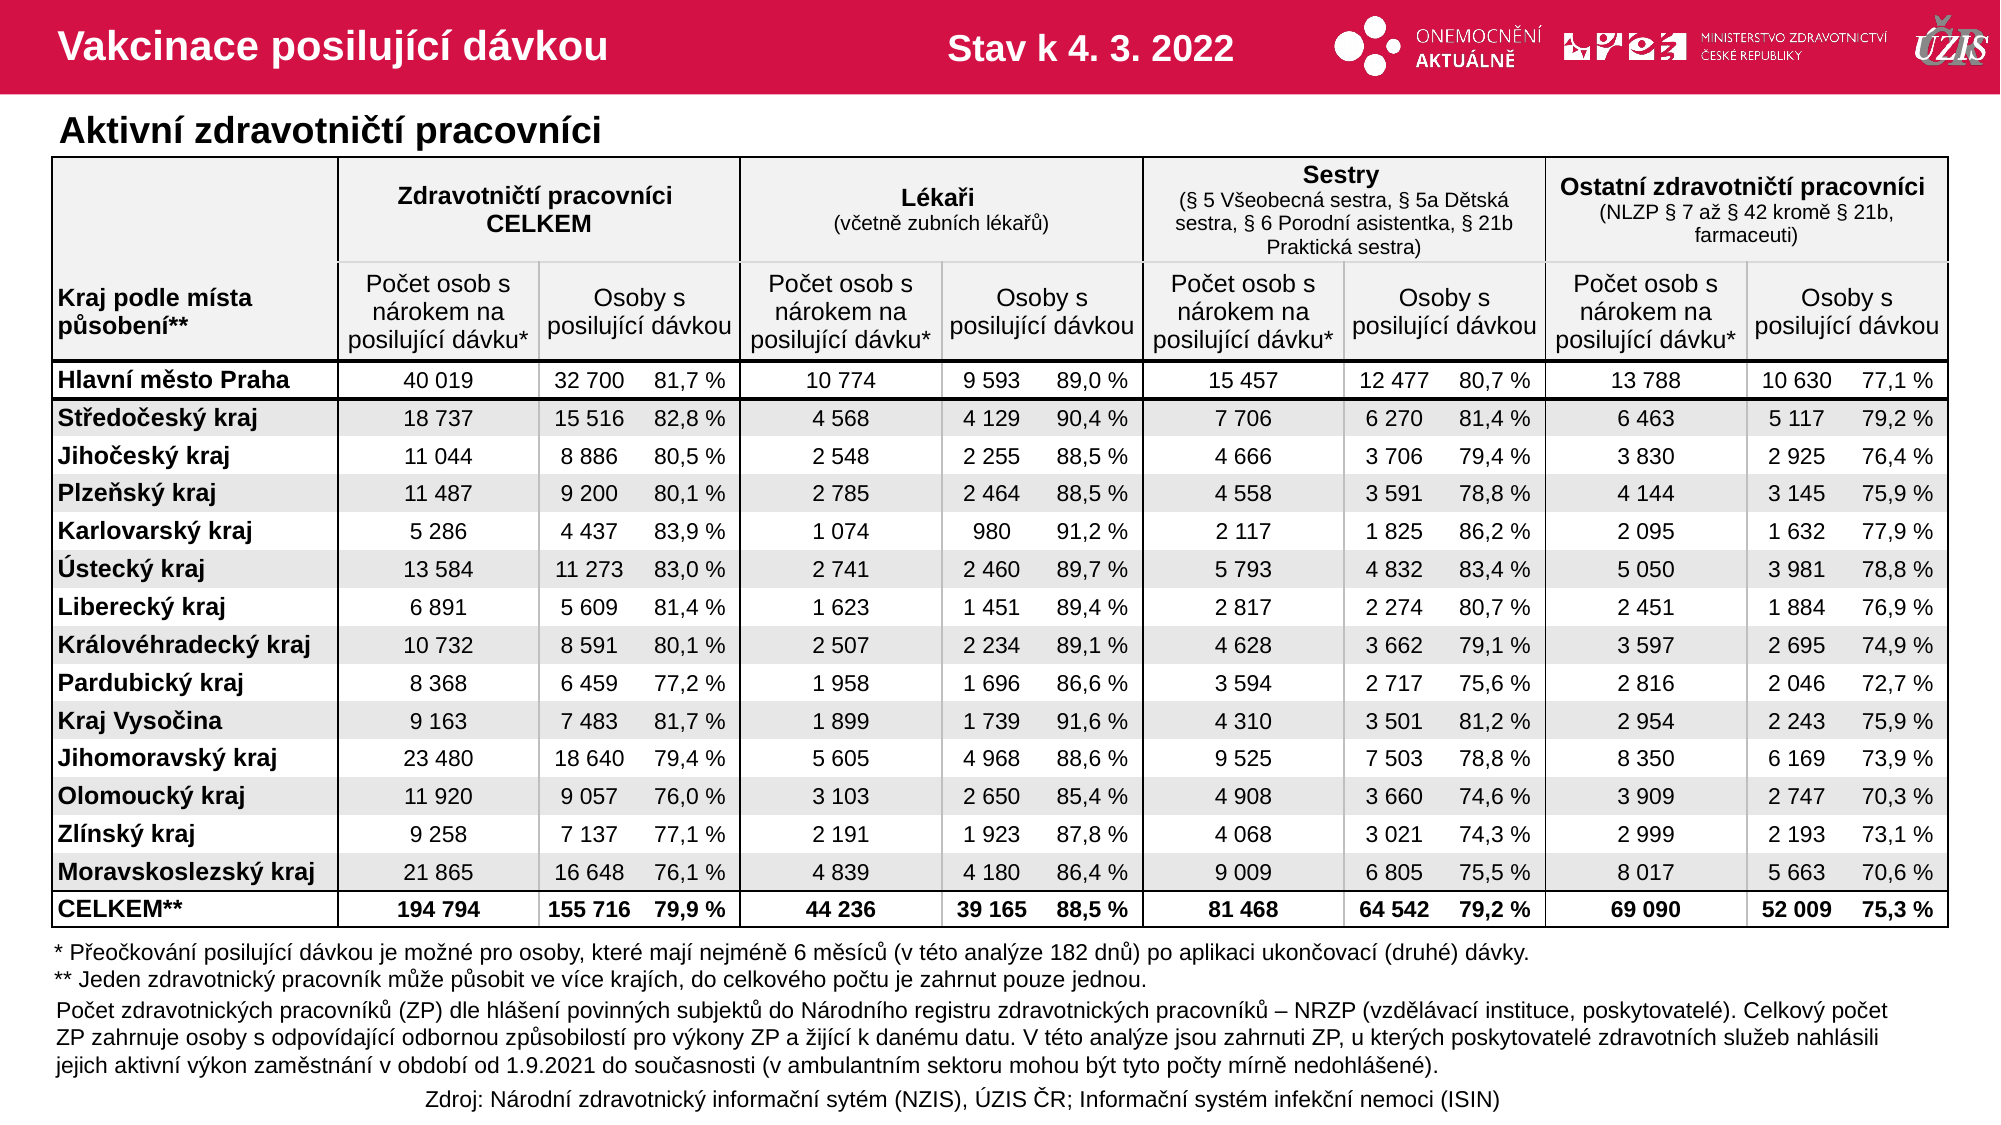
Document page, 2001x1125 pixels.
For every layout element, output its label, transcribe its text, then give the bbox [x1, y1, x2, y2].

table_cell 89,4 % [1042, 588, 1142, 626]
table_cell 2 193 [1748, 815, 1847, 853]
table_cell 155 716 [540, 892, 640, 926]
table_cell 2 925 [1748, 436, 1847, 474]
table_cell 5 117 [1748, 401, 1847, 436]
table_cell 1 899 [741, 701, 941, 739]
table_cell 2 548 [741, 436, 941, 474]
table_cell 8 591 [540, 626, 640, 664]
table_cell 80,1 % [640, 474, 739, 512]
table_cell 77,9 % [1847, 512, 1947, 550]
table_cell 44 236 [741, 892, 941, 926]
table_cell 4 628 [1144, 626, 1343, 664]
table_cell Olomoucký kraj [53, 777, 337, 815]
table_cell 1 958 [741, 664, 941, 701]
table_cell 3 830 [1546, 436, 1746, 474]
table_cell 83,0 % [640, 550, 739, 588]
table_cell 8 017 [1546, 853, 1746, 890]
table_cell 2 464 [943, 474, 1042, 512]
table_cell 7 137 [540, 815, 640, 853]
table_cell 75,9 % [1847, 701, 1947, 739]
table_cell 8 886 [540, 436, 640, 474]
table_cell 76,0 % [640, 777, 739, 815]
table_cell 6 463 [1546, 401, 1746, 436]
table_cell 6 891 [339, 588, 538, 626]
table_cell 82,8 % [640, 401, 739, 436]
table_cell Královéhradecký kraj [53, 626, 337, 664]
table_cell 81,4 % [1445, 401, 1545, 436]
table_cell Liberecký kraj [53, 588, 337, 626]
table_cell 7 706 [1144, 401, 1343, 436]
table_cell 2 785 [741, 474, 941, 512]
table_header Sestry (§ 5 Všeobecná sestra, § 5a Dětská sestra, § 6 Porodní asistentka, § 21b Praktická sestra) [1144, 158, 1545, 261]
table_cell 79,2 % [1445, 892, 1545, 926]
table_cell 3 909 [1546, 777, 1746, 815]
table_cell 2 243 [1748, 701, 1847, 739]
table_cell 5 050 [1546, 550, 1746, 588]
table_cell 75,9 % [1847, 474, 1947, 512]
picture [1563, 31, 1888, 60]
table_cell 77,2 % [640, 664, 739, 701]
table_cell 79,2 % [1847, 401, 1947, 436]
table_cell 83,9 % [640, 512, 739, 550]
table_cell 3 501 [1345, 701, 1445, 739]
table_cell Počet osob s nárokem na posilující dávku* [339, 263, 538, 359]
table_cell 2 274 [1345, 588, 1445, 626]
table_cell 1 696 [943, 664, 1042, 701]
table_cell 2 717 [1345, 664, 1445, 701]
table_cell 2 117 [1144, 512, 1343, 550]
picture [1334, 16, 1542, 76]
table_cell 8 368 [339, 664, 538, 701]
table_cell 77,1 % [1847, 363, 1947, 397]
table_cell 79,1 % [1445, 626, 1545, 664]
table_cell 75,3 % [1847, 892, 1947, 926]
table_cell 18 737 [339, 401, 538, 436]
table_cell 10 630 [1748, 363, 1847, 397]
text_box Aktivní zdravotničtí pracovníci [44, 98, 618, 159]
table_cell 4 558 [1144, 474, 1343, 512]
table_cell 75,5 % [1445, 853, 1545, 890]
table_cell 4 310 [1144, 701, 1343, 739]
table_cell 80,5 % [640, 436, 739, 474]
table_cell 4 908 [1144, 777, 1343, 815]
table_cell 2 046 [1748, 664, 1847, 701]
table_cell 1 451 [943, 588, 1042, 626]
table_cell 75,6 % [1445, 664, 1545, 701]
table_cell 76,9 % [1847, 588, 1947, 626]
table_cell 86,6 % [1042, 664, 1142, 701]
table_cell 88,5 % [1042, 474, 1142, 512]
title Vakcinace posilující dávkou [42, 0, 1262, 95]
table_cell 5 609 [540, 588, 640, 626]
table_cell Pardubický kraj [53, 664, 337, 701]
table_cell 1 623 [741, 588, 941, 626]
table_cell 83,4 % [1445, 550, 1545, 588]
table_cell 4 180 [943, 853, 1042, 890]
table_cell 78,8 % [1847, 550, 1947, 588]
table_cell 89,1 % [1042, 626, 1142, 664]
table_cell Osoby s posilující dávkou [943, 263, 1142, 359]
table_cell 1 923 [943, 815, 1042, 853]
table_cell 4 832 [1345, 550, 1445, 588]
table_cell 3 706 [1345, 436, 1445, 474]
table_cell 6 169 [1748, 739, 1847, 777]
table_cell 70,6 % [1847, 853, 1947, 890]
table_cell 3 662 [1345, 626, 1445, 664]
table_cell 70,3 % [1847, 777, 1947, 815]
table_cell Kraj podle místa působení** [53, 262, 337, 359]
table_cell 2 460 [943, 550, 1042, 588]
table_cell 64 542 [1345, 892, 1445, 926]
table_cell 1 632 [1748, 512, 1847, 550]
table_cell 77,1 % [640, 815, 739, 853]
table_cell 1 884 [1748, 588, 1847, 626]
table_cell 80,7 % [1445, 588, 1545, 626]
table_header Zdravotničtí pracovníci CELKEM [339, 158, 739, 261]
table_cell 2 954 [1546, 701, 1746, 739]
table_cell 2 816 [1546, 664, 1746, 701]
table_cell 15 516 [540, 401, 640, 436]
table_cell 79,9 % [640, 892, 739, 926]
table_header Lékaři (včetně zubních lékařů) [741, 158, 1142, 261]
table_cell 2 095 [1546, 512, 1746, 550]
table_cell 2 234 [943, 626, 1042, 664]
table_cell 5 663 [1748, 853, 1847, 890]
table_header Ostatní zdravotničtí pracovníci (NLZP § 7 až § 42 kromě § 21b, farmaceuti) [1546, 158, 1947, 261]
table_cell 88,5 % [1042, 892, 1142, 926]
table_cell 2 650 [943, 777, 1042, 815]
table_cell Středočeský kraj [53, 401, 337, 436]
table_cell 3 981 [1748, 550, 1847, 588]
table_cell 4 968 [943, 739, 1042, 777]
table_cell 9 258 [339, 815, 538, 853]
table_cell 6 805 [1345, 853, 1445, 890]
table_cell 9 163 [339, 701, 538, 739]
table_cell 3 660 [1345, 777, 1445, 815]
table_cell 86,2 % [1445, 512, 1545, 550]
text_box Počet zdravotnických pracovníků (ZP) dle hlášení povinných subjektů do Národního registru zdravotnických pracovníků – NRZP (vzdělávací instituce, poskytovatelé). Celkový počet ZP zahrnuje osoby s odpovídající odbornou způsobilostí pro výkony ZP a žijící k danému datu. V této analýze jsou zahrnuti ZP, u kterých poskytovatelé zdravotních služeb nahlásili jejich aktivní výkon zaměstnání v období od 1.9.2021 do současnosti (v ambulantním sektoru mohou být tyto počty mírně nedohlášené). [41, 988, 1938, 1086]
table_cell 15 457 [1144, 363, 1343, 397]
table_cell 52 009 [1748, 892, 1847, 926]
table_cell 5 605 [741, 739, 941, 777]
text_box * Přeočkování posilující dávkou je možné pro osoby, které mají nejméně 6 měsíců (v této analýze 182 dnů) po aplikaci ukončovací (druhé) dávky. ** Jeden zdravotnický pracovník může působit ve více krajích, do celkového počtu je zahrnut pouze jednou. [39, 929, 1546, 1000]
table_cell 11 044 [339, 436, 538, 474]
table_cell 76,4 % [1847, 436, 1947, 474]
table_cell 80,1 % [640, 626, 739, 664]
table_cell 9 525 [1144, 739, 1343, 777]
table_cell 80,7 % [1445, 363, 1545, 397]
table_cell 11 920 [339, 777, 538, 815]
table_cell 3 594 [1144, 664, 1343, 701]
table_cell 7 483 [540, 701, 640, 739]
table_cell 11 487 [339, 474, 538, 512]
table_cell 4 129 [943, 401, 1042, 436]
table_cell Osoby s posilující dávkou [1345, 263, 1545, 359]
table_cell Moravskoslezský kraj [53, 853, 337, 890]
table_cell Jihomoravský kraj [53, 739, 337, 777]
table_cell 81 468 [1144, 892, 1343, 926]
table_cell 85,4 % [1042, 777, 1142, 815]
table_cell 5 286 [339, 512, 538, 550]
table_cell 40 019 [339, 363, 538, 397]
table_cell 13 584 [339, 550, 538, 588]
table_cell 91,2 % [1042, 512, 1142, 550]
table_cell Počet osob s nárokem na posilující dávku* [1144, 263, 1343, 359]
table_cell 1 739 [943, 701, 1042, 739]
table_cell 88,5 % [1042, 436, 1142, 474]
table_cell Zlínský kraj [53, 815, 337, 853]
table_cell 74,3 % [1445, 815, 1545, 853]
table_cell 90,4 % [1042, 401, 1142, 436]
table_cell Osoby s posilující dávkou [540, 263, 739, 359]
table_cell 4 437 [540, 512, 640, 550]
table_cell 3 103 [741, 777, 941, 815]
table_cell 9 593 [943, 363, 1042, 397]
table_cell 3 021 [1345, 815, 1445, 853]
table_cell 4 068 [1144, 815, 1343, 853]
table_cell 74,6 % [1445, 777, 1545, 815]
table_cell 74,9 % [1847, 626, 1947, 664]
table_cell Jihočeský kraj [53, 436, 337, 474]
table_cell 1 825 [1345, 512, 1445, 550]
table_cell 21 865 [339, 853, 538, 890]
table_cell 73,1 % [1847, 815, 1947, 853]
table_cell 5 793 [1144, 550, 1343, 588]
table_cell 2 507 [741, 626, 941, 664]
table_cell 16 648 [540, 853, 640, 890]
table_cell 9 057 [540, 777, 640, 815]
table_cell 2 817 [1144, 588, 1343, 626]
table_cell 89,7 % [1042, 550, 1142, 588]
table_cell 13 788 [1546, 363, 1746, 397]
table_cell 2 451 [1546, 588, 1746, 626]
table_cell Osoby s posilující dávkou [1748, 263, 1947, 359]
table_cell 78,8 % [1445, 474, 1545, 512]
table_cell 4 568 [741, 401, 941, 436]
table_cell 6 270 [1345, 401, 1445, 436]
table_cell 11 273 [540, 550, 640, 588]
table_cell 10 732 [339, 626, 538, 664]
picture [1915, 15, 1989, 66]
table_cell Karlovarský kraj [53, 512, 337, 550]
table_cell 3 591 [1345, 474, 1445, 512]
table_cell Ústecký kraj [53, 550, 337, 588]
table_cell 3 145 [1748, 474, 1847, 512]
table_cell 3 597 [1546, 626, 1746, 664]
table_header [53, 158, 337, 262]
table_cell 81,2 % [1445, 701, 1545, 739]
table_cell 89,0 % [1042, 363, 1142, 397]
table_cell 91,6 % [1042, 701, 1142, 739]
table_cell 10 774 [741, 363, 941, 397]
table_cell 9 009 [1144, 853, 1343, 890]
table_cell Kraj Vysočina [53, 701, 337, 739]
table_cell 194 794 [339, 892, 538, 926]
table_cell 8 350 [1546, 739, 1746, 777]
table_cell 78,8 % [1445, 739, 1545, 777]
table_cell 2 741 [741, 550, 941, 588]
table_cell Plzeňský kraj [53, 474, 337, 512]
table_cell 23 480 [339, 739, 538, 777]
table_cell 2 999 [1546, 815, 1746, 853]
table_cell 73,9 % [1847, 739, 1947, 777]
table_cell 39 165 [943, 892, 1042, 926]
table_cell 87,8 % [1042, 815, 1142, 853]
table_cell 81,4 % [640, 588, 739, 626]
text_box Zdroj: Národní zdravotnický informační sytém (NZIS), ÚZIS ČR; Informační systém infekční nemoci (ISIN) [287, 1077, 1646, 1120]
table_cell 76,1 % [640, 853, 739, 890]
table_cell 79,4 % [1445, 436, 1545, 474]
table_cell 18 640 [540, 739, 640, 777]
table_cell 72,7 % [1847, 664, 1947, 701]
table_cell 1 074 [741, 512, 941, 550]
table_cell 4 666 [1144, 436, 1343, 474]
table_cell CELKEM** [53, 892, 337, 926]
table_cell Hlavní město Praha [53, 363, 337, 397]
table_cell 9 200 [540, 474, 640, 512]
table_cell 2 191 [741, 815, 941, 853]
text_box Stav k 4. 3. 2022 [932, 16, 1322, 77]
table_cell 4 144 [1546, 474, 1746, 512]
table_cell 88,6 % [1042, 739, 1142, 777]
table_cell 2 747 [1748, 777, 1847, 815]
table_cell 32 700 [540, 363, 640, 397]
table_cell 2 695 [1748, 626, 1847, 664]
table_cell 81,7 % [640, 701, 739, 739]
table_cell 81,7 % [640, 363, 739, 397]
table_cell Počet osob s nárokem na posilující dávku* [1546, 263, 1746, 359]
table_cell 2 255 [943, 436, 1042, 474]
table_cell 4 839 [741, 853, 941, 890]
table_cell 12 477 [1345, 363, 1445, 397]
table_cell 79,4 % [640, 739, 739, 777]
table_cell 86,4 % [1042, 853, 1142, 890]
table_cell Počet osob s nárokem na posilující dávku* [741, 263, 941, 359]
table_cell 980 [943, 512, 1042, 550]
table_cell 69 090 [1546, 892, 1746, 926]
table_cell 6 459 [540, 664, 640, 701]
table_cell 7 503 [1345, 739, 1445, 777]
